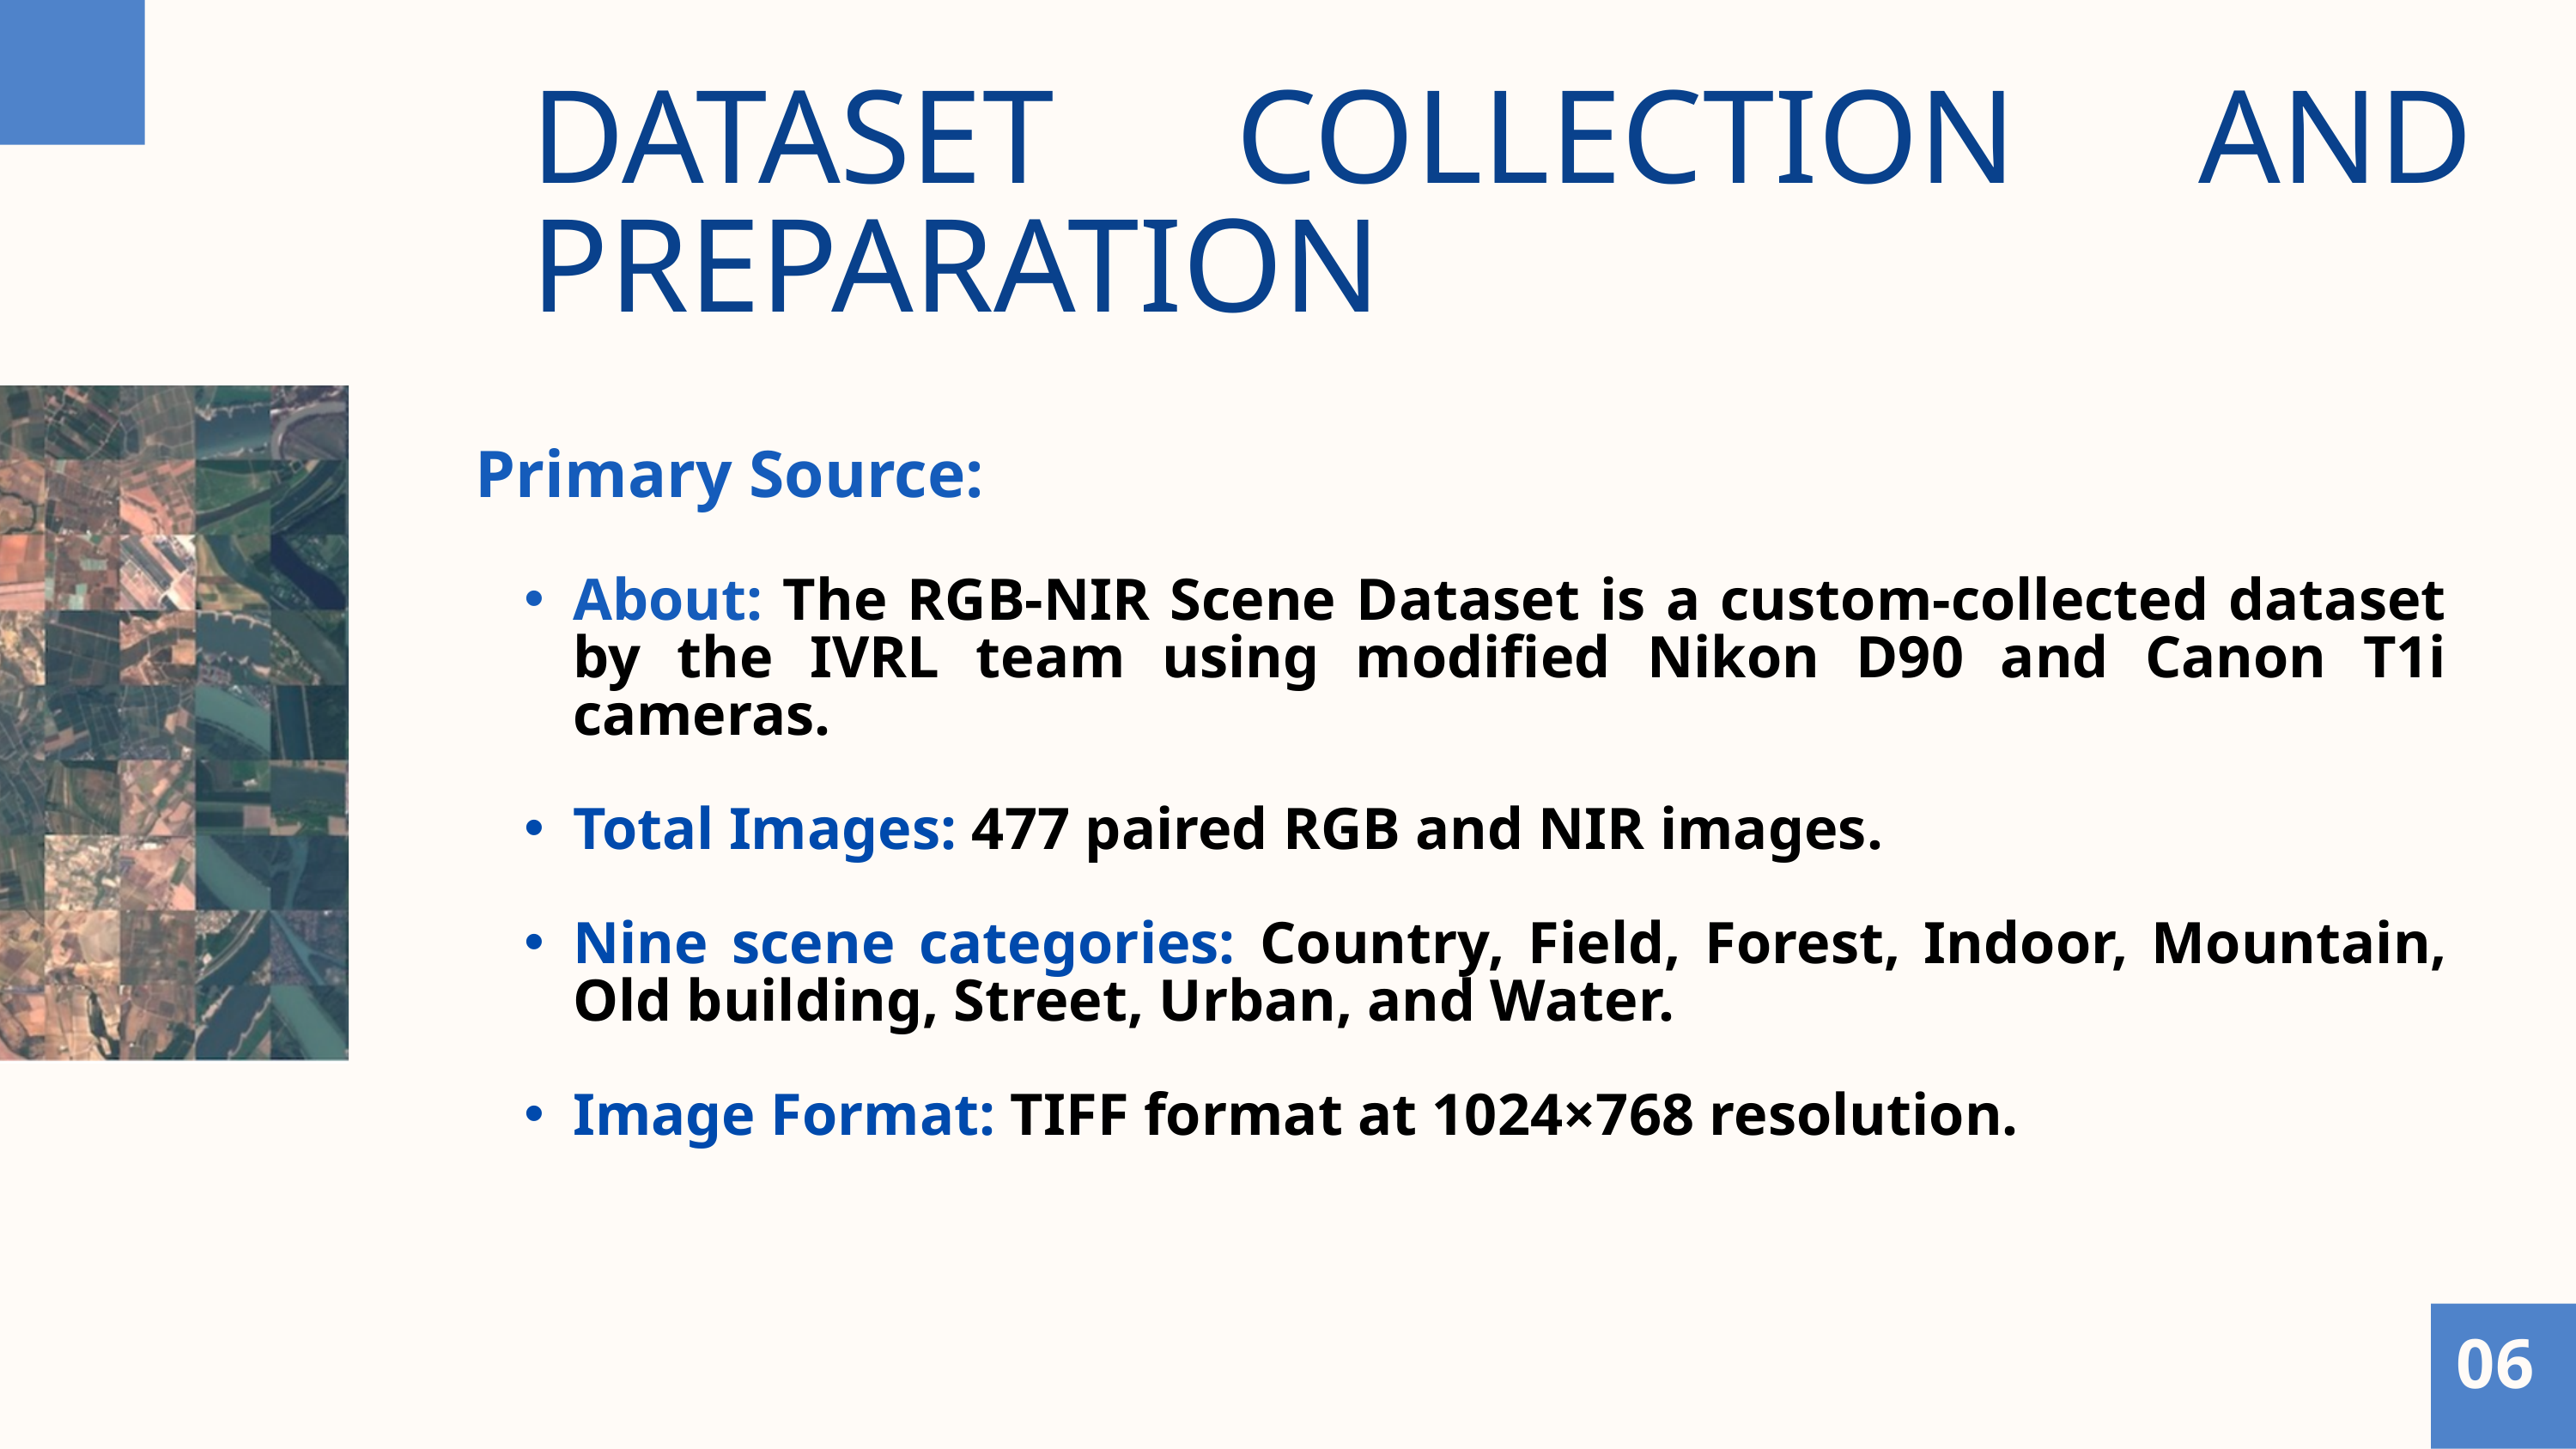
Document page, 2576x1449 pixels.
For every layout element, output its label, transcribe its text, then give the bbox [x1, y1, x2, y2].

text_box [2430, 1303, 2576, 1449]
text_box Primary Source: About: The RGB-NIR Scene Dataset is a custom-collected dataset by the IVRL team using modified Nikon D90 and Canon T1i cameras. Total Images: 477 paired RGB and NIR images. Nine scene categories: Country, Field, Forest, Indoor, Mountain, Old building, Street, Urban, and Water. Image Format: TIFF format at 1024×768 resolution. [475, 446, 2448, 1333]
text_box DATASET COLLECTION AND PREPARATION [531, 80, 2474, 338]
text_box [0, 0, 349, 1449]
